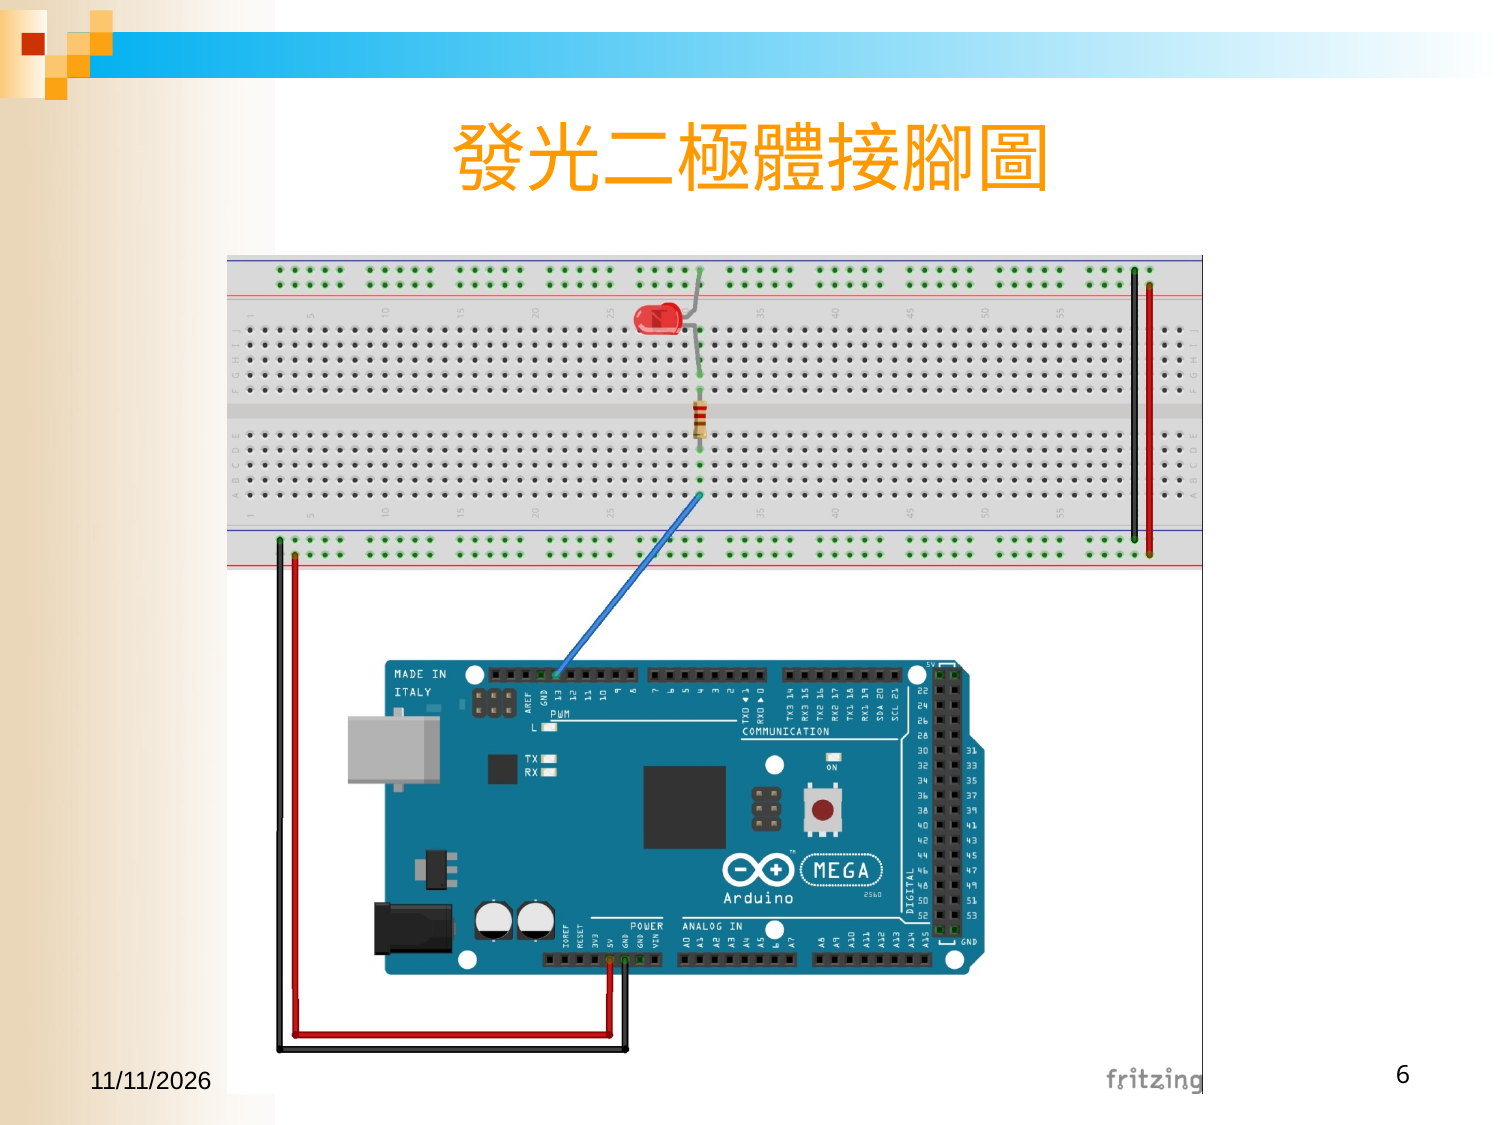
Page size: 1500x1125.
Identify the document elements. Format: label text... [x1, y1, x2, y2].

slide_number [75, 1024, 425, 1103]
slide_number 6 [1204, 1025, 1425, 1100]
title 發光二極體接腳圖 [76, 42, 1427, 268]
picture [227, 255, 1203, 1094]
